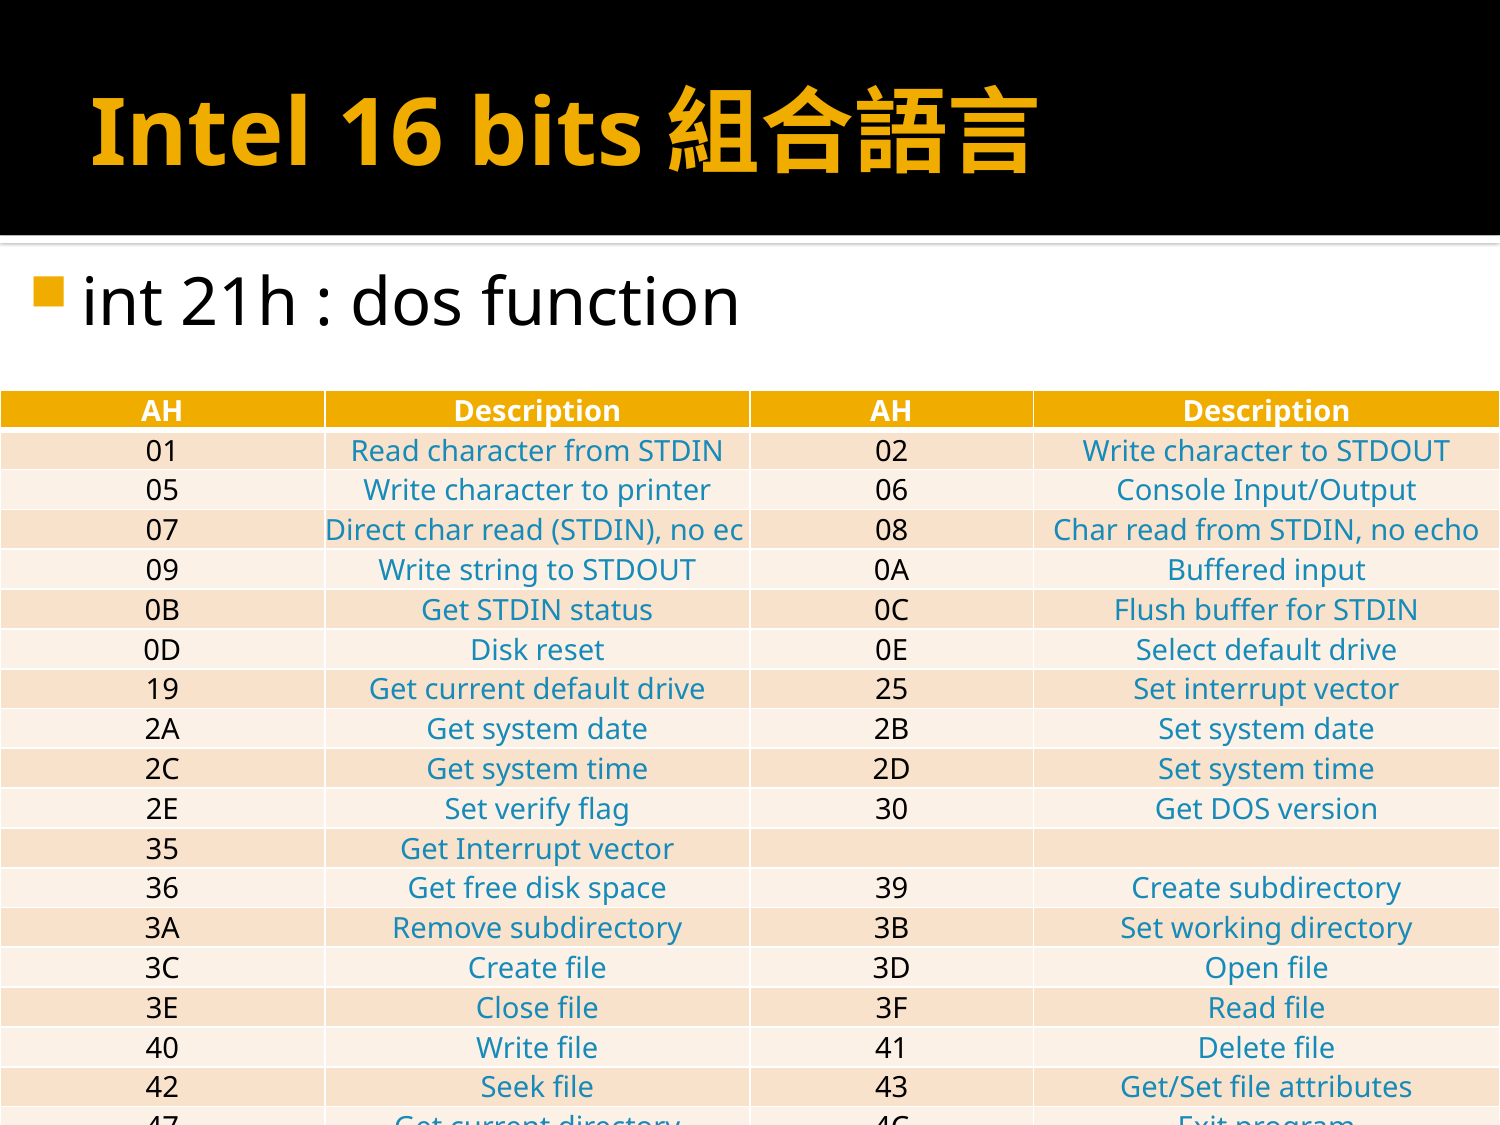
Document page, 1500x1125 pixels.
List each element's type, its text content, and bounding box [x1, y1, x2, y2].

table_cell 0C [751, 590, 1033, 628]
table_cell 40 [1, 1028, 324, 1066]
table_cell 02 [751, 433, 1033, 469]
table_cell 30 [751, 789, 1033, 827]
table_cell 35 [1, 829, 324, 867]
table_cell Set system time [1034, 749, 1499, 787]
table_cell 2B [751, 709, 1033, 747]
table_cell Console Input/Output [1034, 470, 1499, 509]
table_cell [1034, 829, 1499, 867]
table_cell Create file [326, 948, 749, 986]
table_cell Get current default drive [326, 670, 749, 708]
table_cell 3F [751, 988, 1033, 1026]
table_header AH [1, 391, 324, 427]
table_cell 3C [1, 948, 324, 986]
table_cell 09 [1, 550, 324, 588]
table_cell Set interrupt vector [1034, 670, 1499, 708]
table_cell Close file [326, 988, 749, 1026]
table_cell Direct char read (STDIN), no echo [326, 510, 749, 548]
table_cell 43 [751, 1068, 1033, 1106]
table_cell Write string to STDOUT [326, 550, 749, 588]
table_header Description [326, 391, 749, 427]
table_cell Get current directory [326, 1107, 749, 1125]
table_cell 47 [1, 1107, 324, 1125]
table_cell 36 [1, 869, 324, 907]
table_cell Get STDIN status [326, 590, 749, 628]
table_cell Get system date [326, 709, 749, 747]
table_cell Set system date [1034, 709, 1499, 747]
table_header AH [751, 391, 1033, 427]
table_cell Open file [1034, 948, 1499, 986]
table_cell 19 [1, 670, 324, 708]
table_cell Delete file [1034, 1028, 1499, 1066]
table_cell 3B [751, 908, 1033, 946]
table_cell Disk reset [326, 630, 749, 668]
table_cell 08 [751, 510, 1033, 548]
table_cell 0A [751, 550, 1033, 588]
table_cell 06 [751, 470, 1033, 509]
table_cell 3E [1, 988, 324, 1026]
table_cell 25 [751, 670, 1033, 708]
table_cell 05 [1, 470, 324, 509]
table_cell Set verify flag [326, 789, 749, 827]
table_cell Remove subdirectory [326, 908, 749, 946]
table_cell 0E [751, 630, 1033, 668]
table_cell 07 [1, 510, 324, 548]
table_cell 2D [751, 749, 1033, 787]
table_cell Create subdirectory [1034, 869, 1499, 907]
table_cell Read character from STDIN [326, 433, 749, 469]
table_cell Seek file [326, 1068, 749, 1106]
table_cell Read file [1034, 988, 1499, 1026]
table_cell [751, 829, 1033, 867]
table_cell Get Interrupt vector [326, 829, 749, 867]
table_cell 3A [1, 908, 324, 946]
table_cell 42 [1, 1068, 324, 1106]
table_cell 4C [751, 1107, 1033, 1125]
table_cell Char read from STDIN, no echo [1034, 510, 1499, 548]
table_cell Write character to STDOUT [1034, 433, 1499, 469]
table_cell 2C [1, 749, 324, 787]
table_cell Exit program [1034, 1107, 1499, 1125]
table_cell Buffered input [1034, 550, 1499, 588]
table_cell Get/Set file attributes [1034, 1068, 1499, 1106]
table_cell Write file [326, 1028, 749, 1066]
table_cell Get system time [326, 749, 749, 787]
table_cell Get free disk space [326, 869, 749, 907]
table_cell 01 [1, 433, 324, 469]
table_cell Select default drive [1034, 630, 1499, 668]
table_cell 41 [751, 1028, 1033, 1066]
table_cell 39 [751, 869, 1033, 907]
table_cell Write character to printer [326, 470, 749, 509]
table_cell 2E [1, 789, 324, 827]
table_cell 0B [1, 590, 324, 628]
table_cell 2A [1, 709, 324, 747]
table_cell Set working directory [1034, 908, 1499, 946]
table_cell 0D [1, 630, 324, 668]
table_header Description [1034, 391, 1499, 427]
list int 21h : dos function [0, 243, 1350, 389]
table_cell Get DOS version [1034, 789, 1499, 827]
title Intel 16 bits組合語言 [75, 25, 1425, 231]
table_cell Flush buffer for STDIN [1034, 590, 1499, 628]
table_cell 3D [751, 948, 1033, 986]
